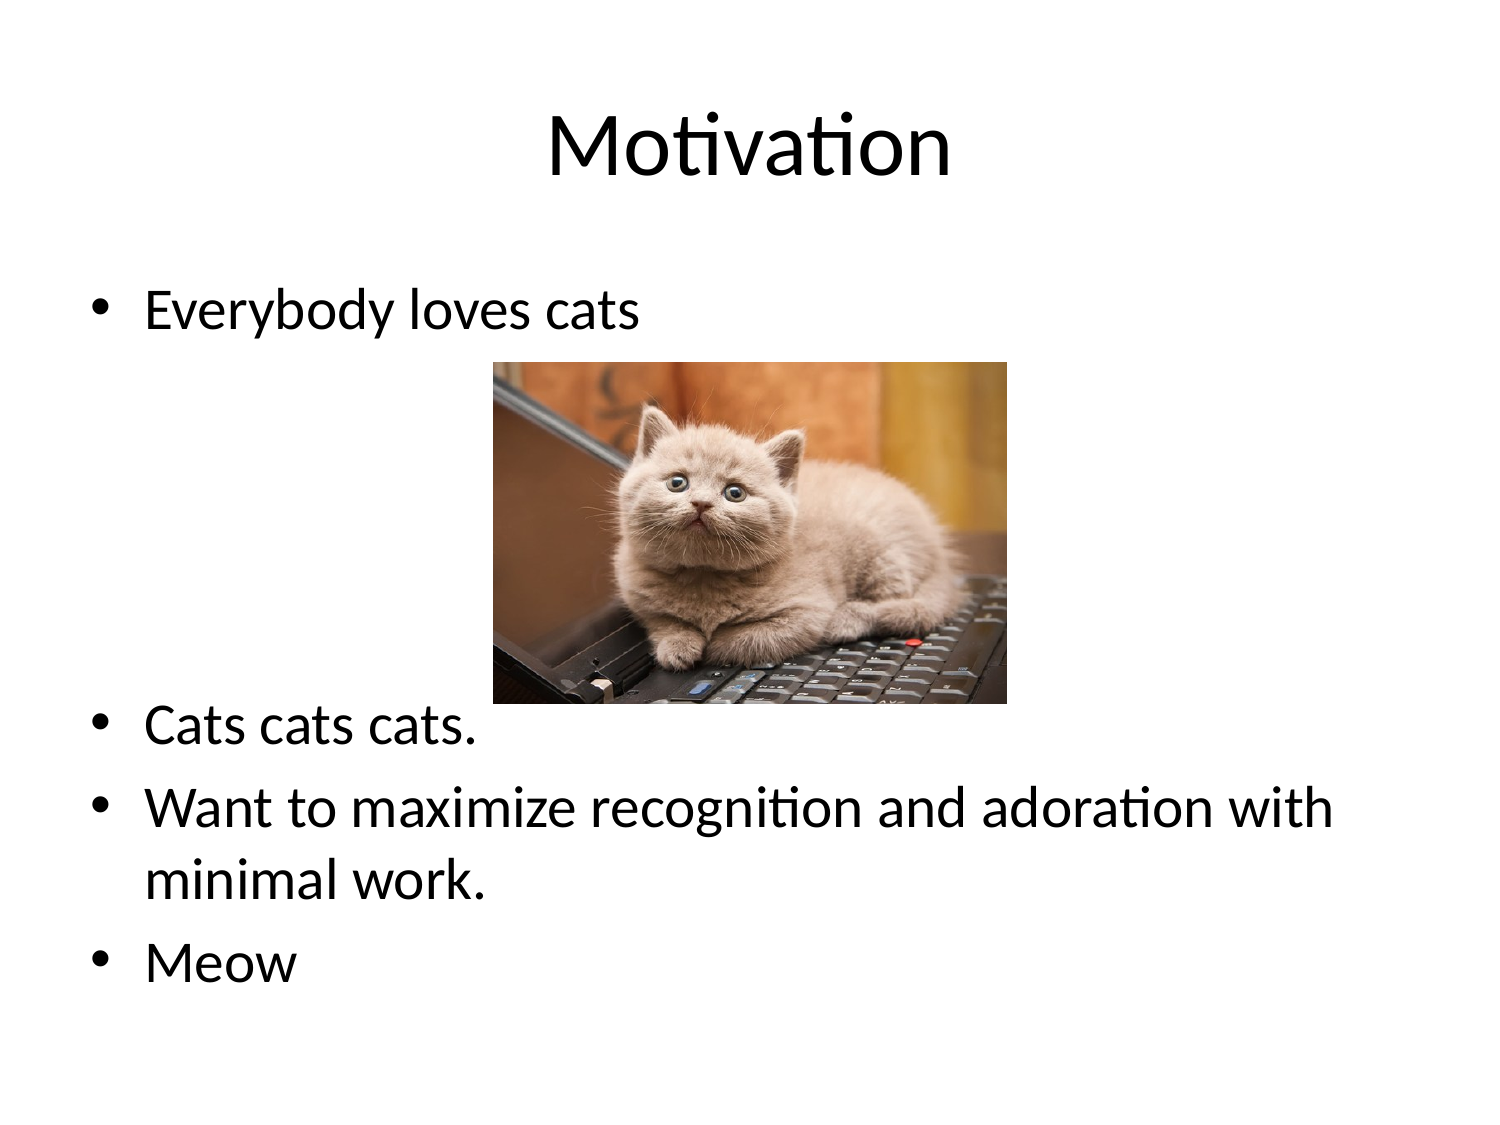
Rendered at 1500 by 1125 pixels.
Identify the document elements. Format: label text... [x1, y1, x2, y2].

title Motivation [75, 45, 1425, 233]
list Everybody loves cats Cats cats cats. Want to maximize recognition and adoration with minimal work. Meow [75, 262, 1425, 1005]
picture [493, 362, 1007, 705]
